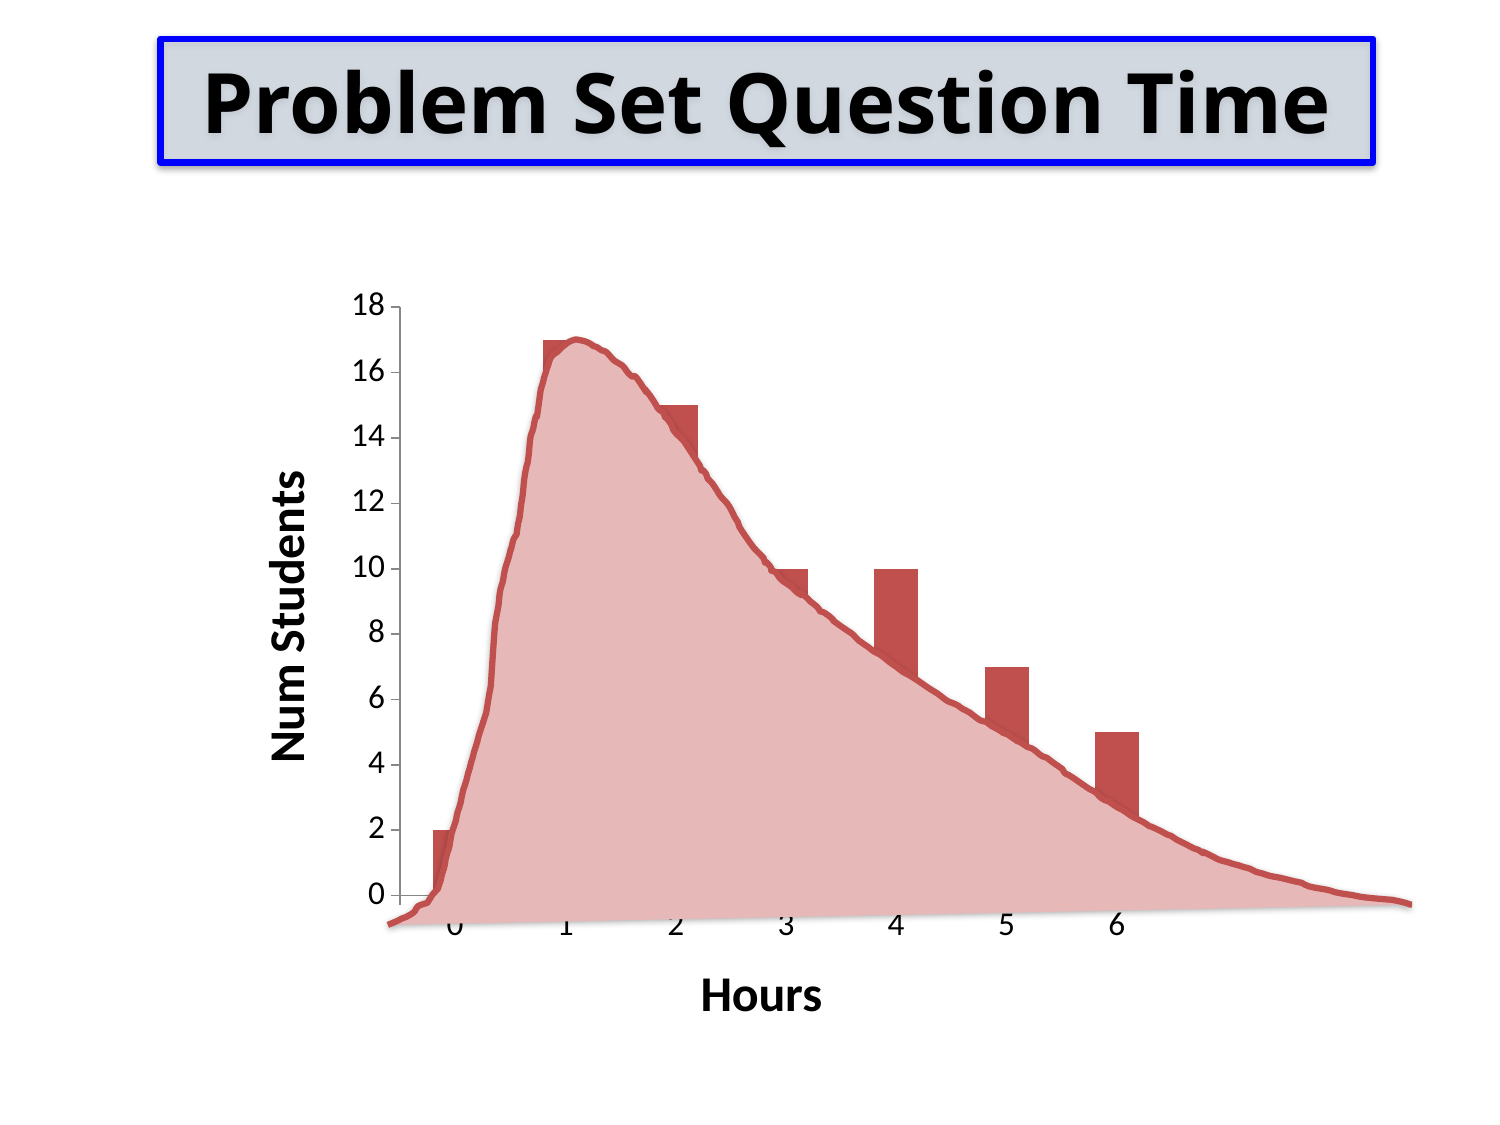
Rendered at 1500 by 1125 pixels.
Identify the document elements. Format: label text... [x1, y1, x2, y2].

text_box [1196, 845, 1413, 909]
chart [224, 274, 1192, 1065]
text_box Problem Set Question Time [157, 36, 1376, 166]
